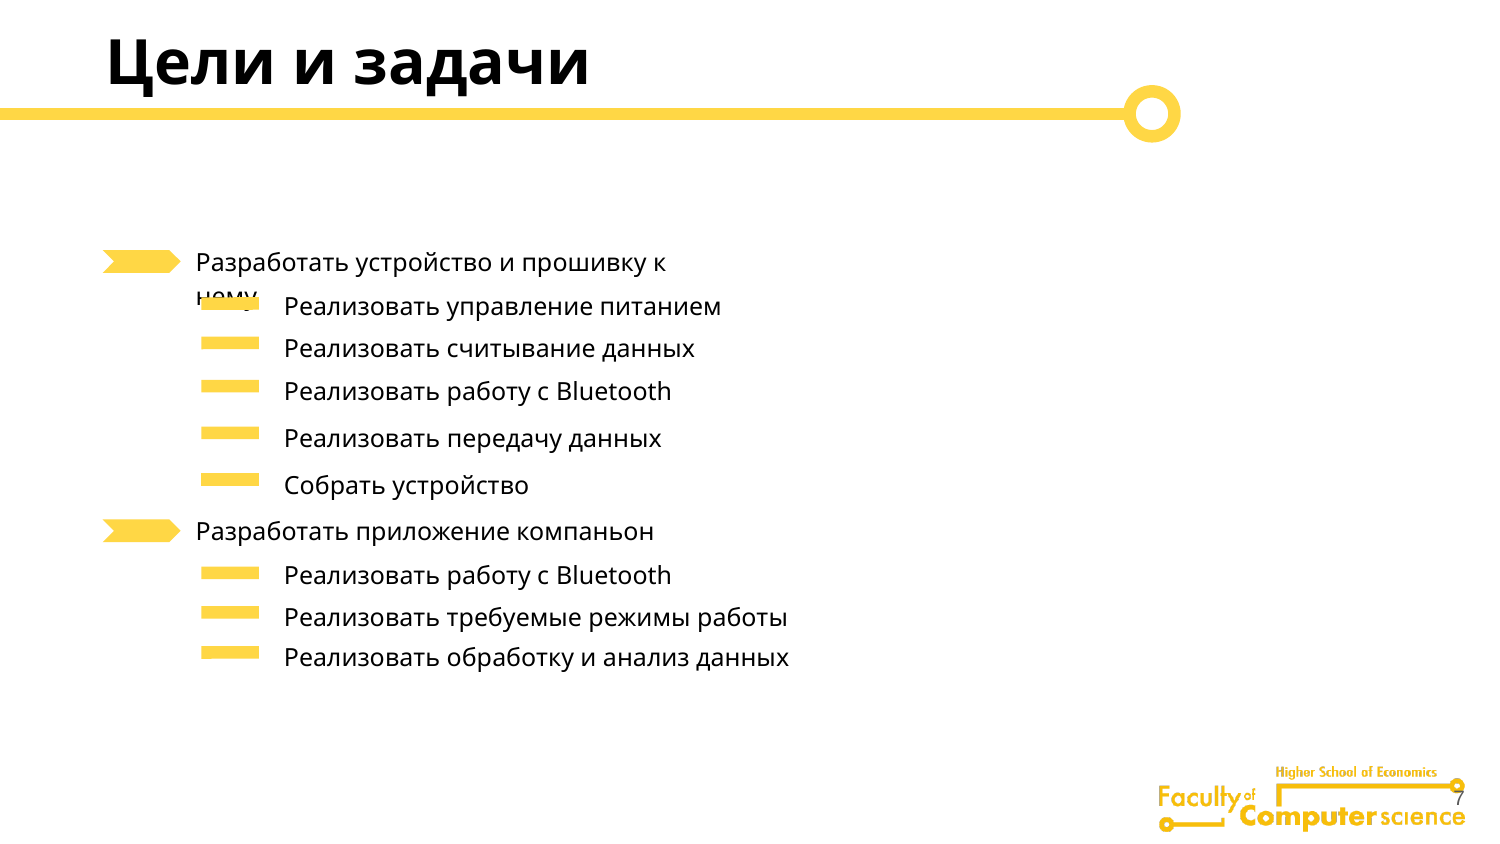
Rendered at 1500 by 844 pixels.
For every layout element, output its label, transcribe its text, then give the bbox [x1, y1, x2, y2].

text_box Разработать приложение компаньон [180, 503, 738, 549]
picture [1145, 749, 1477, 844]
text_box Реализовать считывание данных [268, 320, 715, 363]
text_box [102, 250, 181, 273]
text_box [1129, 91, 1175, 137]
text_box Собрать устройство [268, 457, 715, 503]
text_box [102, 519, 181, 543]
text_box Разработать устройство и прошивку к нему [180, 234, 738, 280]
text_box Цели и задачи [90, 14, 1199, 76]
text_box Реализовать обработку и анализ данных [268, 630, 808, 675]
text_box Реализовать передачу данных [268, 410, 872, 456]
text_box Реализовать работу с Bluetooth [268, 547, 767, 589]
text_box Реализовать требуемые режимы работы [268, 589, 808, 630]
text_box Реализовать управление питанием [268, 278, 767, 324]
text_box Реализовать работу с Bluetooth [268, 363, 715, 409]
